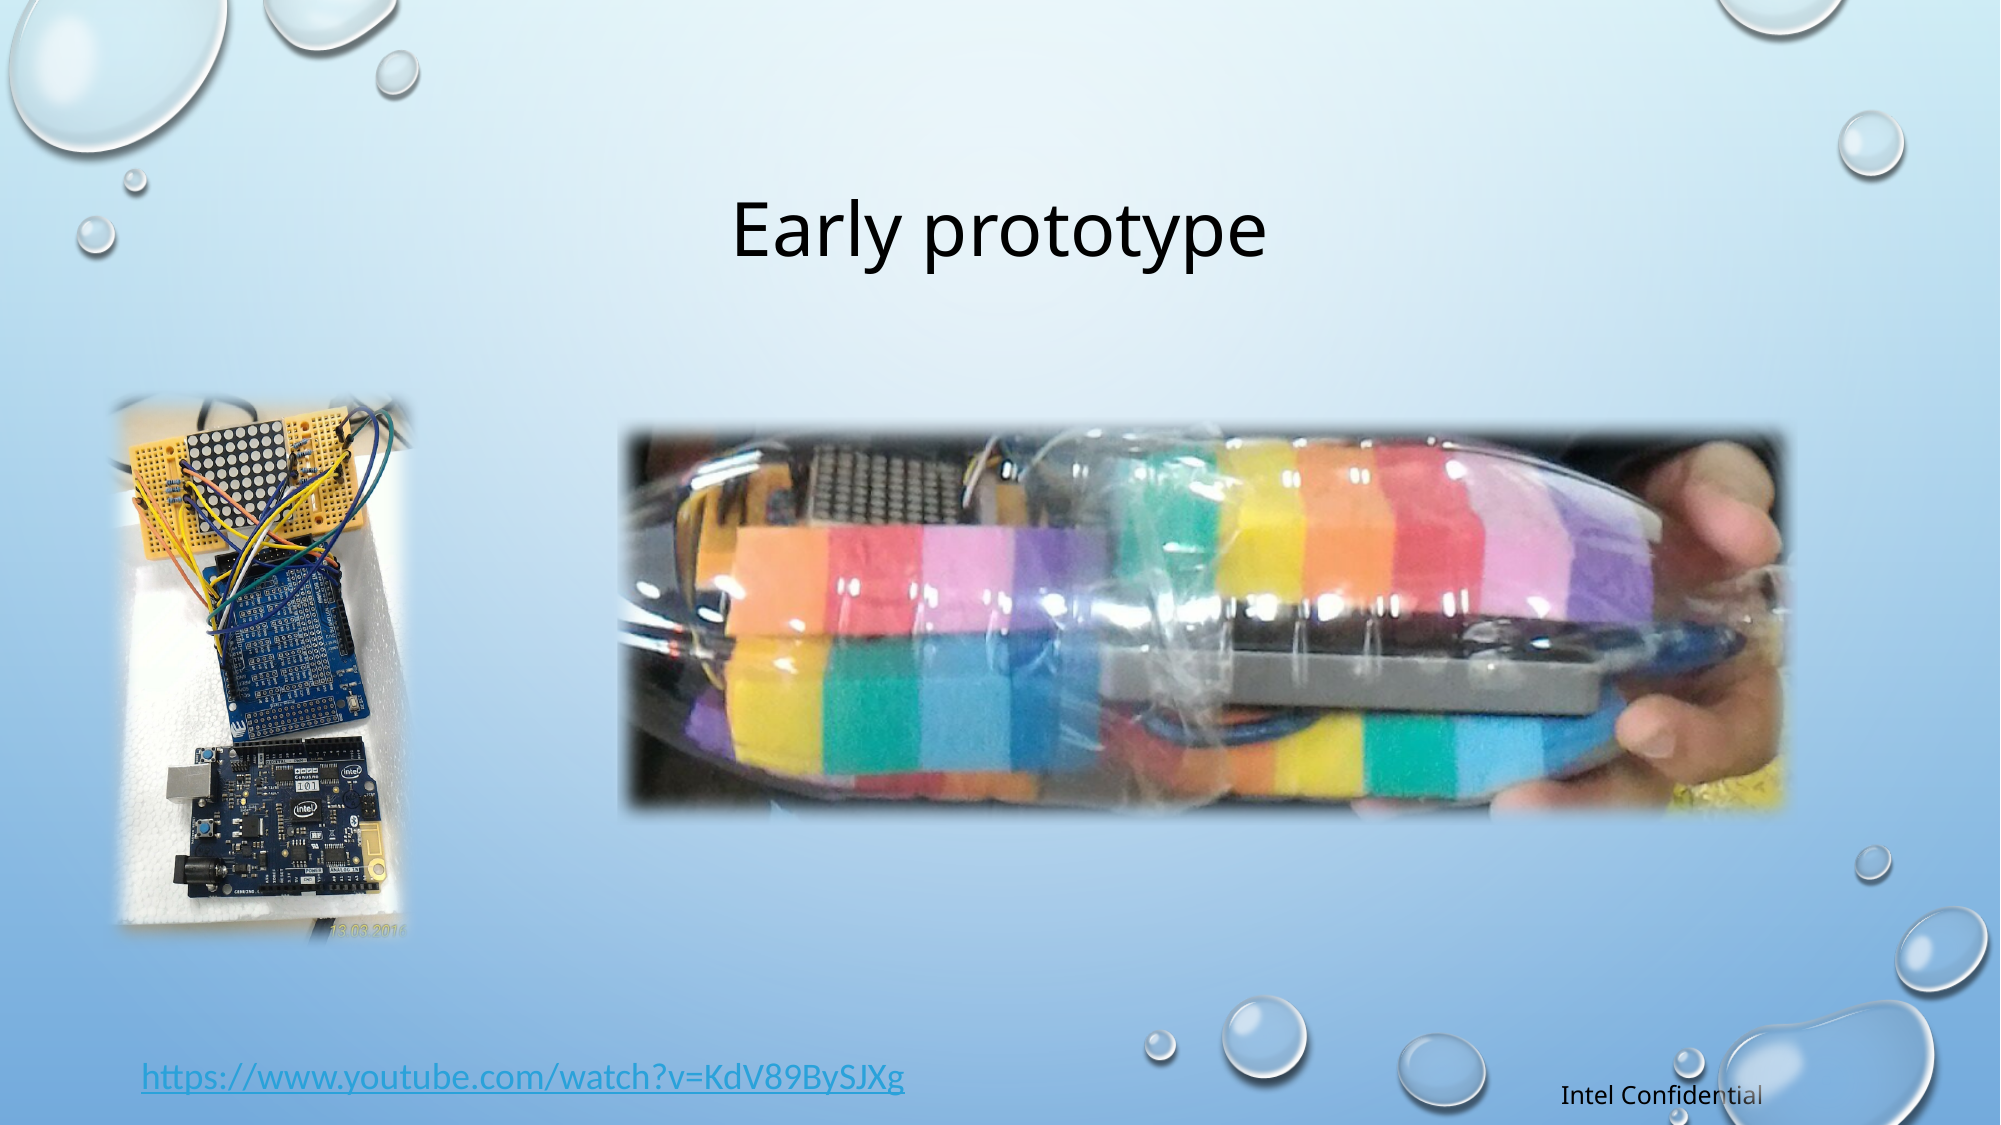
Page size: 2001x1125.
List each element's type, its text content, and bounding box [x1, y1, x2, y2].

title Early prototype [149, 101, 1851, 364]
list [103, 387, 420, 951]
picture [0, 0, 2000, 1125]
text_box https://www.youtube.com/watch?v=KdV89BySJXg [126, 1044, 921, 1105]
